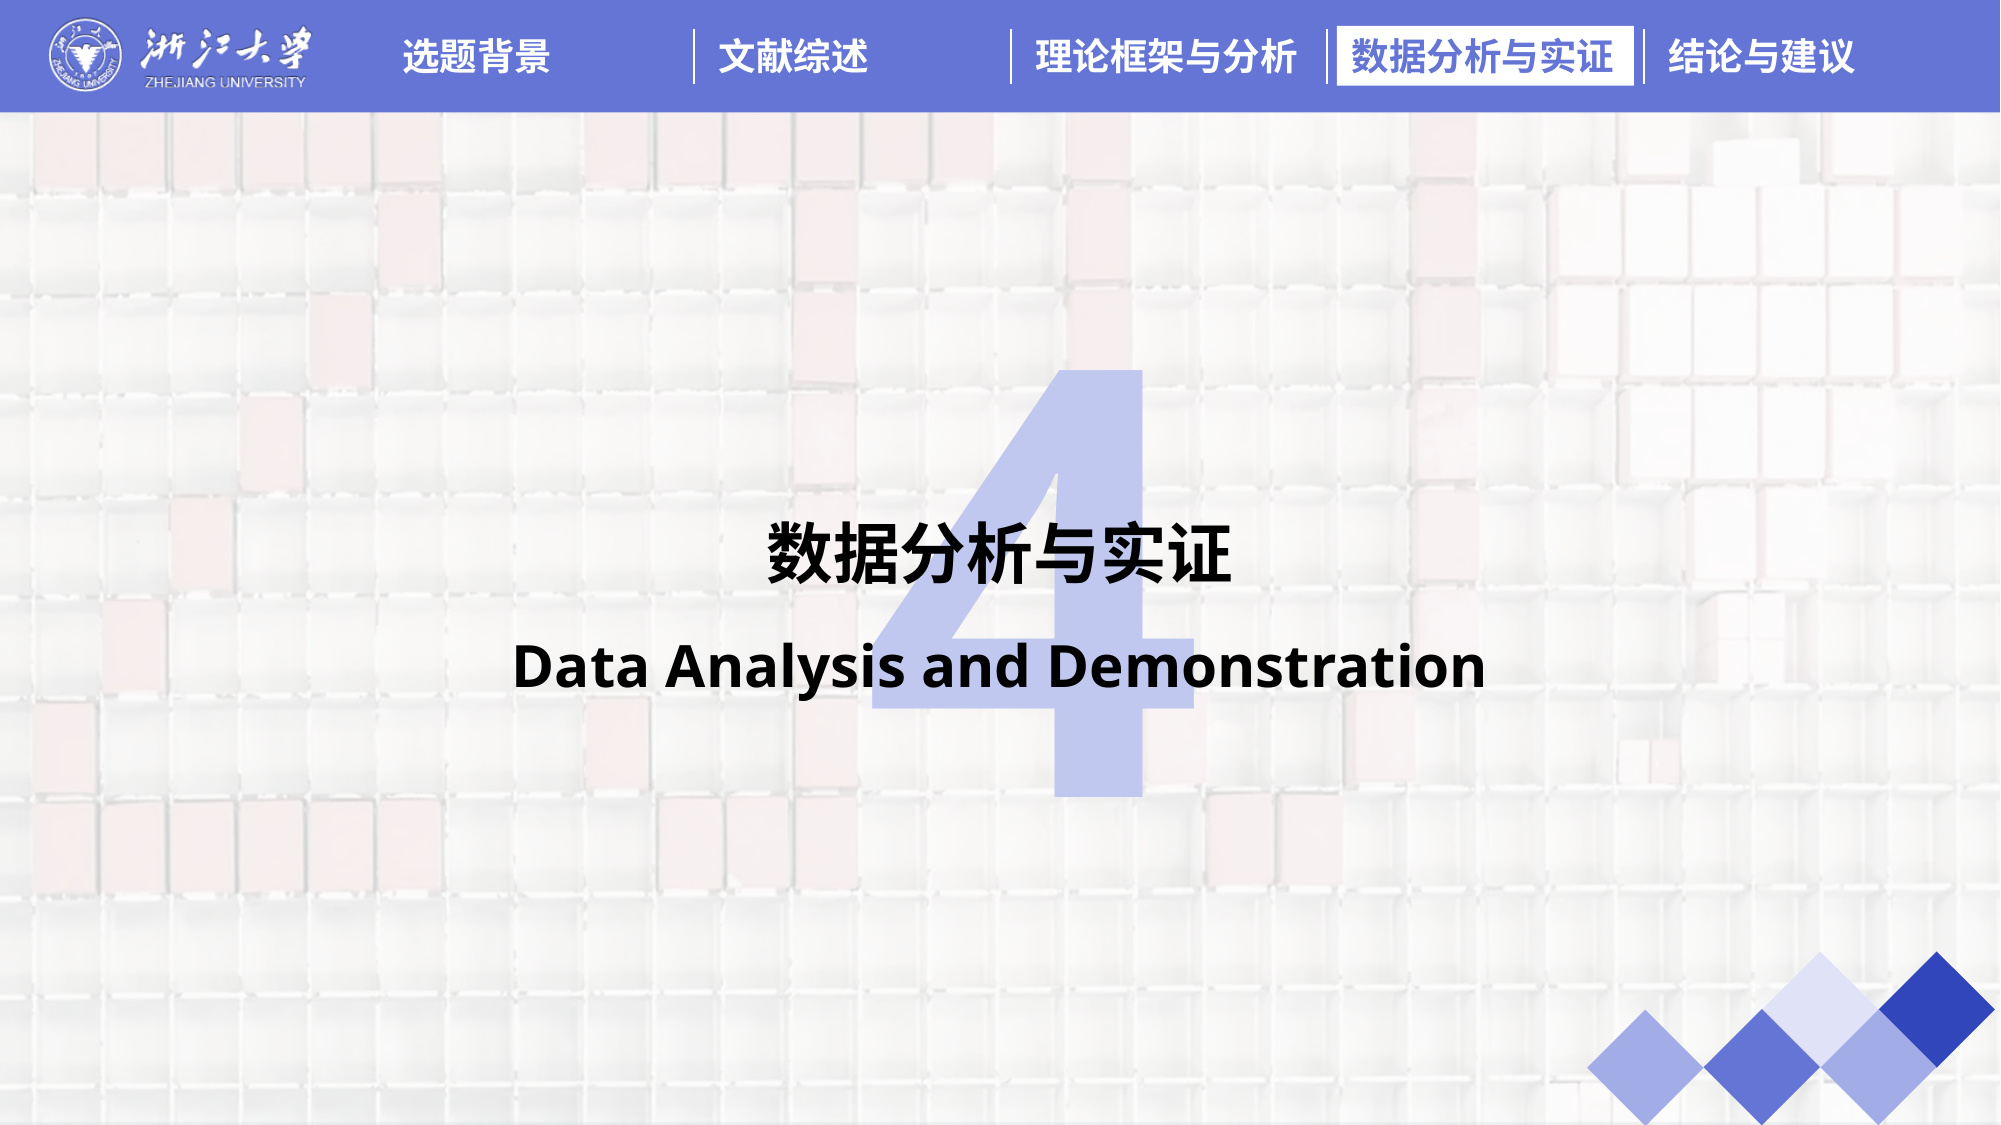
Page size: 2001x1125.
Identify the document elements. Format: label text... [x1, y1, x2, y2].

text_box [1604, 968, 1978, 1109]
text_box 数据分析与实证 [1336, 25, 1634, 86]
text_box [461, 192, 1538, 933]
text_box 结论与建议 [1653, 25, 1951, 86]
picture [49, 16, 323, 96]
text_box 理论框架与分析 [1020, 25, 1318, 86]
text_box 选题背景 [387, 25, 685, 86]
text_box 文献综述 [703, 25, 1001, 86]
text_box [0, 0, 2000, 113]
